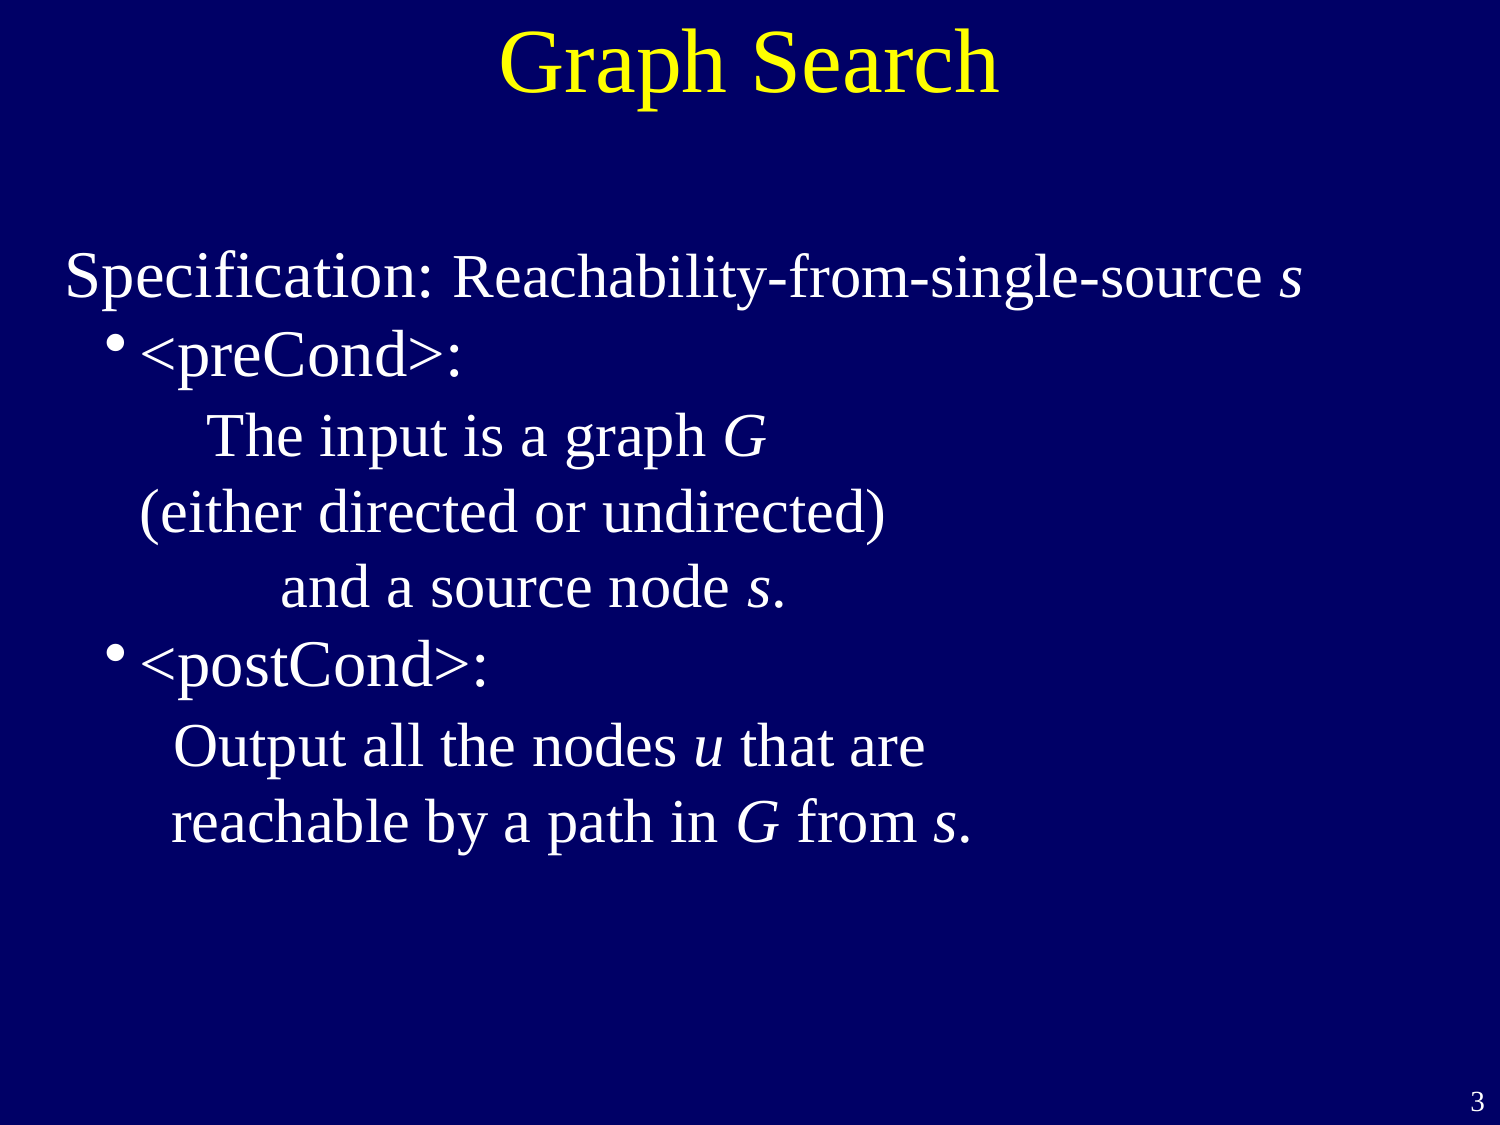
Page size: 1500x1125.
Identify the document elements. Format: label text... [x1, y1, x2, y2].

title Graph Search [112, 0, 1388, 150]
text_box Specification: Reachability-from-single-source s <preCond>: The input is a graph G (either directed or undirected) and a source node s. <postCond>: Output all the nodes u that are reachable by a path in G from s. [50, 222, 1500, 863]
